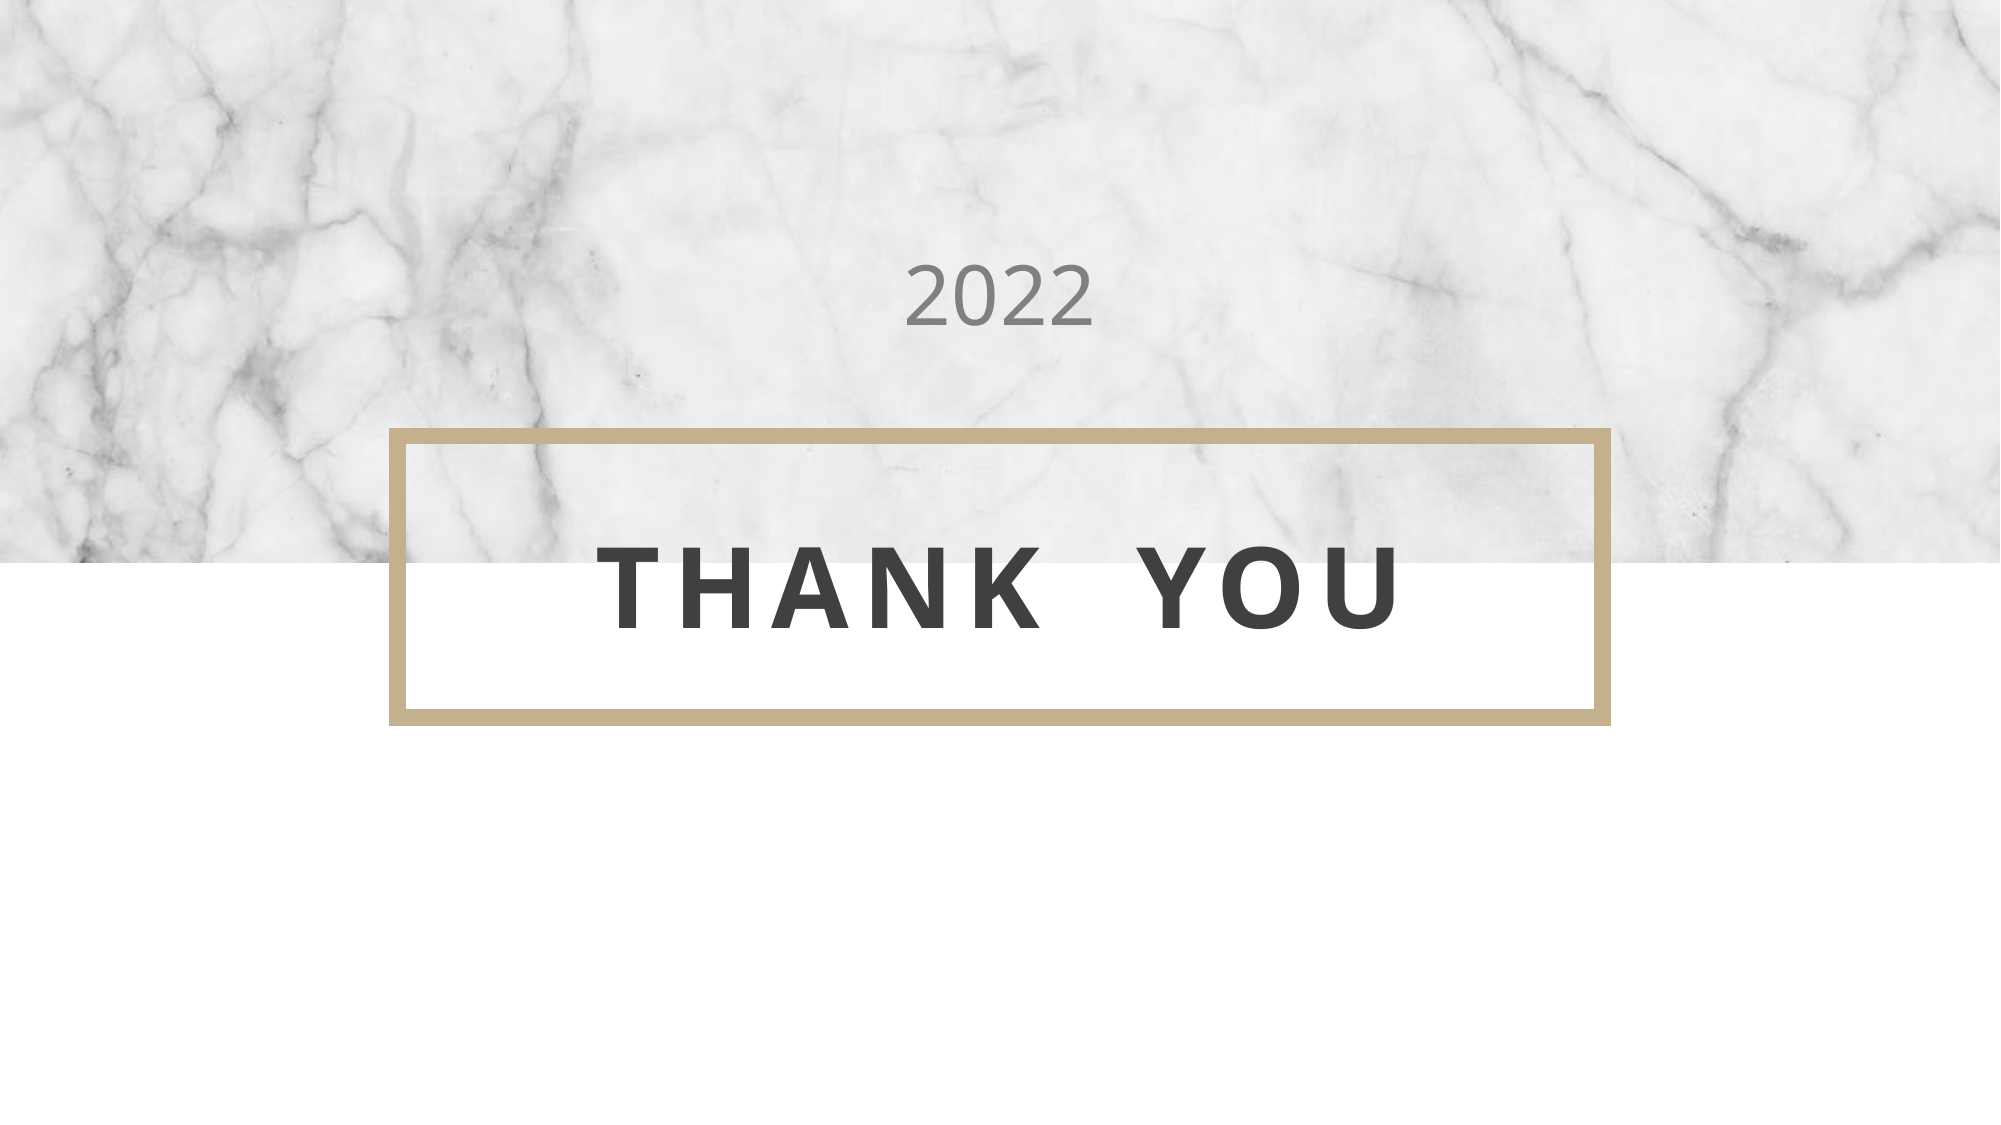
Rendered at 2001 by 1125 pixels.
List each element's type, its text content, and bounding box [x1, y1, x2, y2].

picture [0, 0, 2000, 563]
text_box [396, 563, 1603, 718]
text_box THANK YOU [467, 563, 1533, 659]
